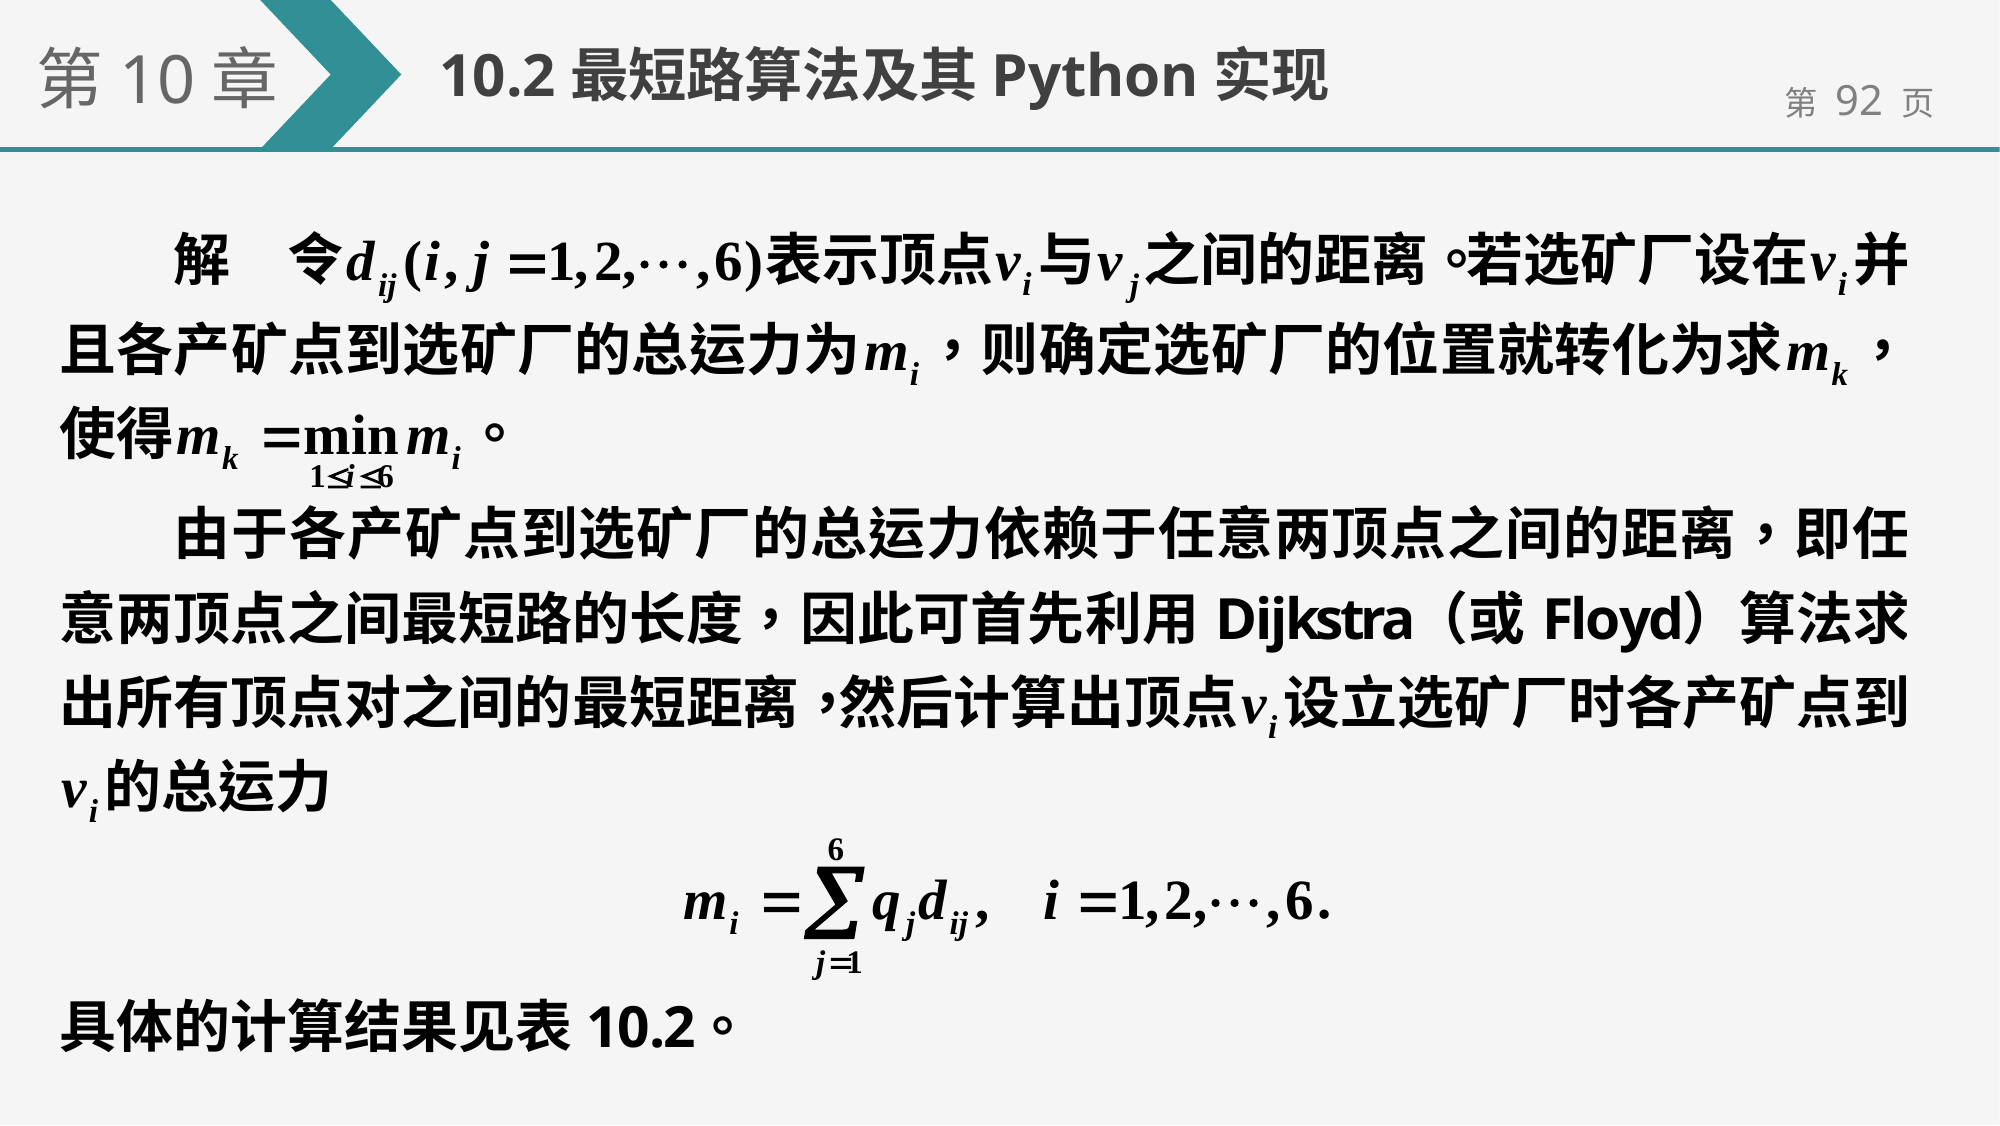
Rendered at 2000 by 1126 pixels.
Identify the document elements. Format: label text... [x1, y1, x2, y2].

text_box 第10章 [21, 29, 294, 125]
text_box [258, 0, 403, 148]
text_box 10.2最短路算法及其Python实现 [424, 31, 1532, 116]
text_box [59, 218, 1907, 1069]
